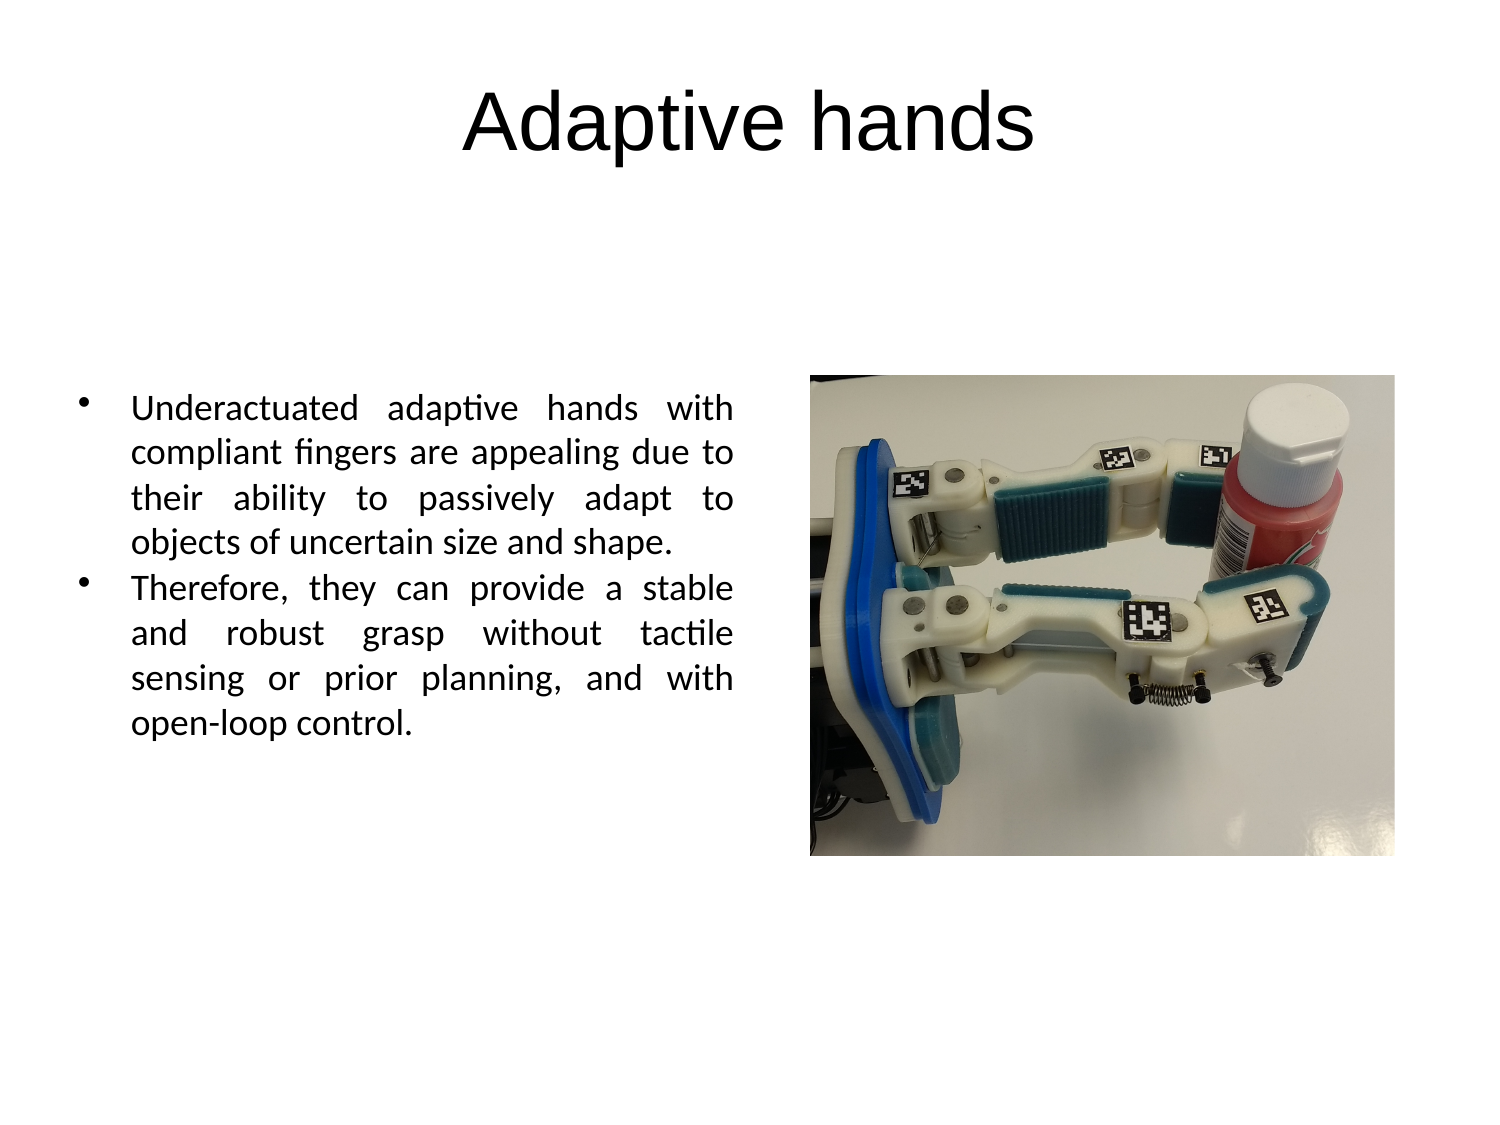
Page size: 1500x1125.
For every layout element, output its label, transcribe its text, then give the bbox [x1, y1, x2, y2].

text_box Adaptive hands [299, 59, 1200, 168]
text_box Underactuated adaptive hands with compliant fingers are appealing due to their ability to passively adapt to objects of uncertain size and shape. Therefore, they can provide a stable and robust grasp without tactile sensing or prior planning, and with open-loop control. [59, 382, 735, 1035]
picture [809, 374, 1395, 857]
